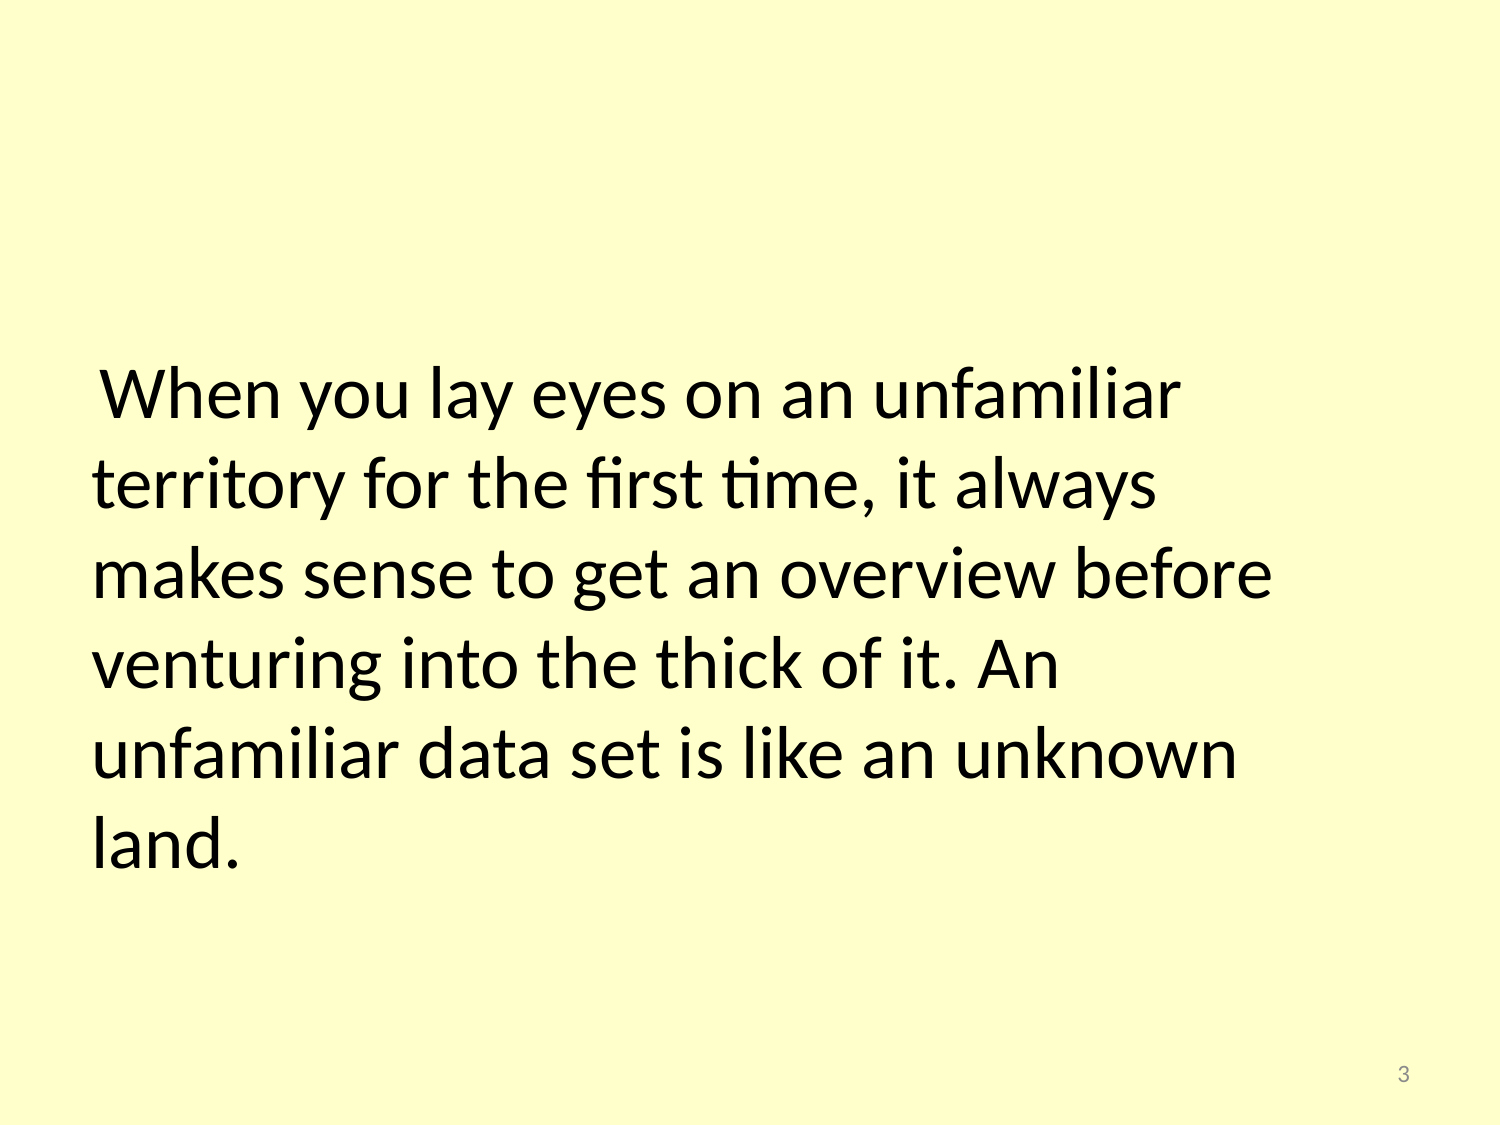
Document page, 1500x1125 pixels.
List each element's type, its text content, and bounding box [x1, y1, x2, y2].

text_box When you lay eyes on an unfamiliar territory for the first time, it always makes sense to get an overview before venturing into the thick of it. An unfamiliar data set is like an unknown land. [76, 290, 1376, 891]
slide_number 3 [1074, 1042, 1425, 1103]
